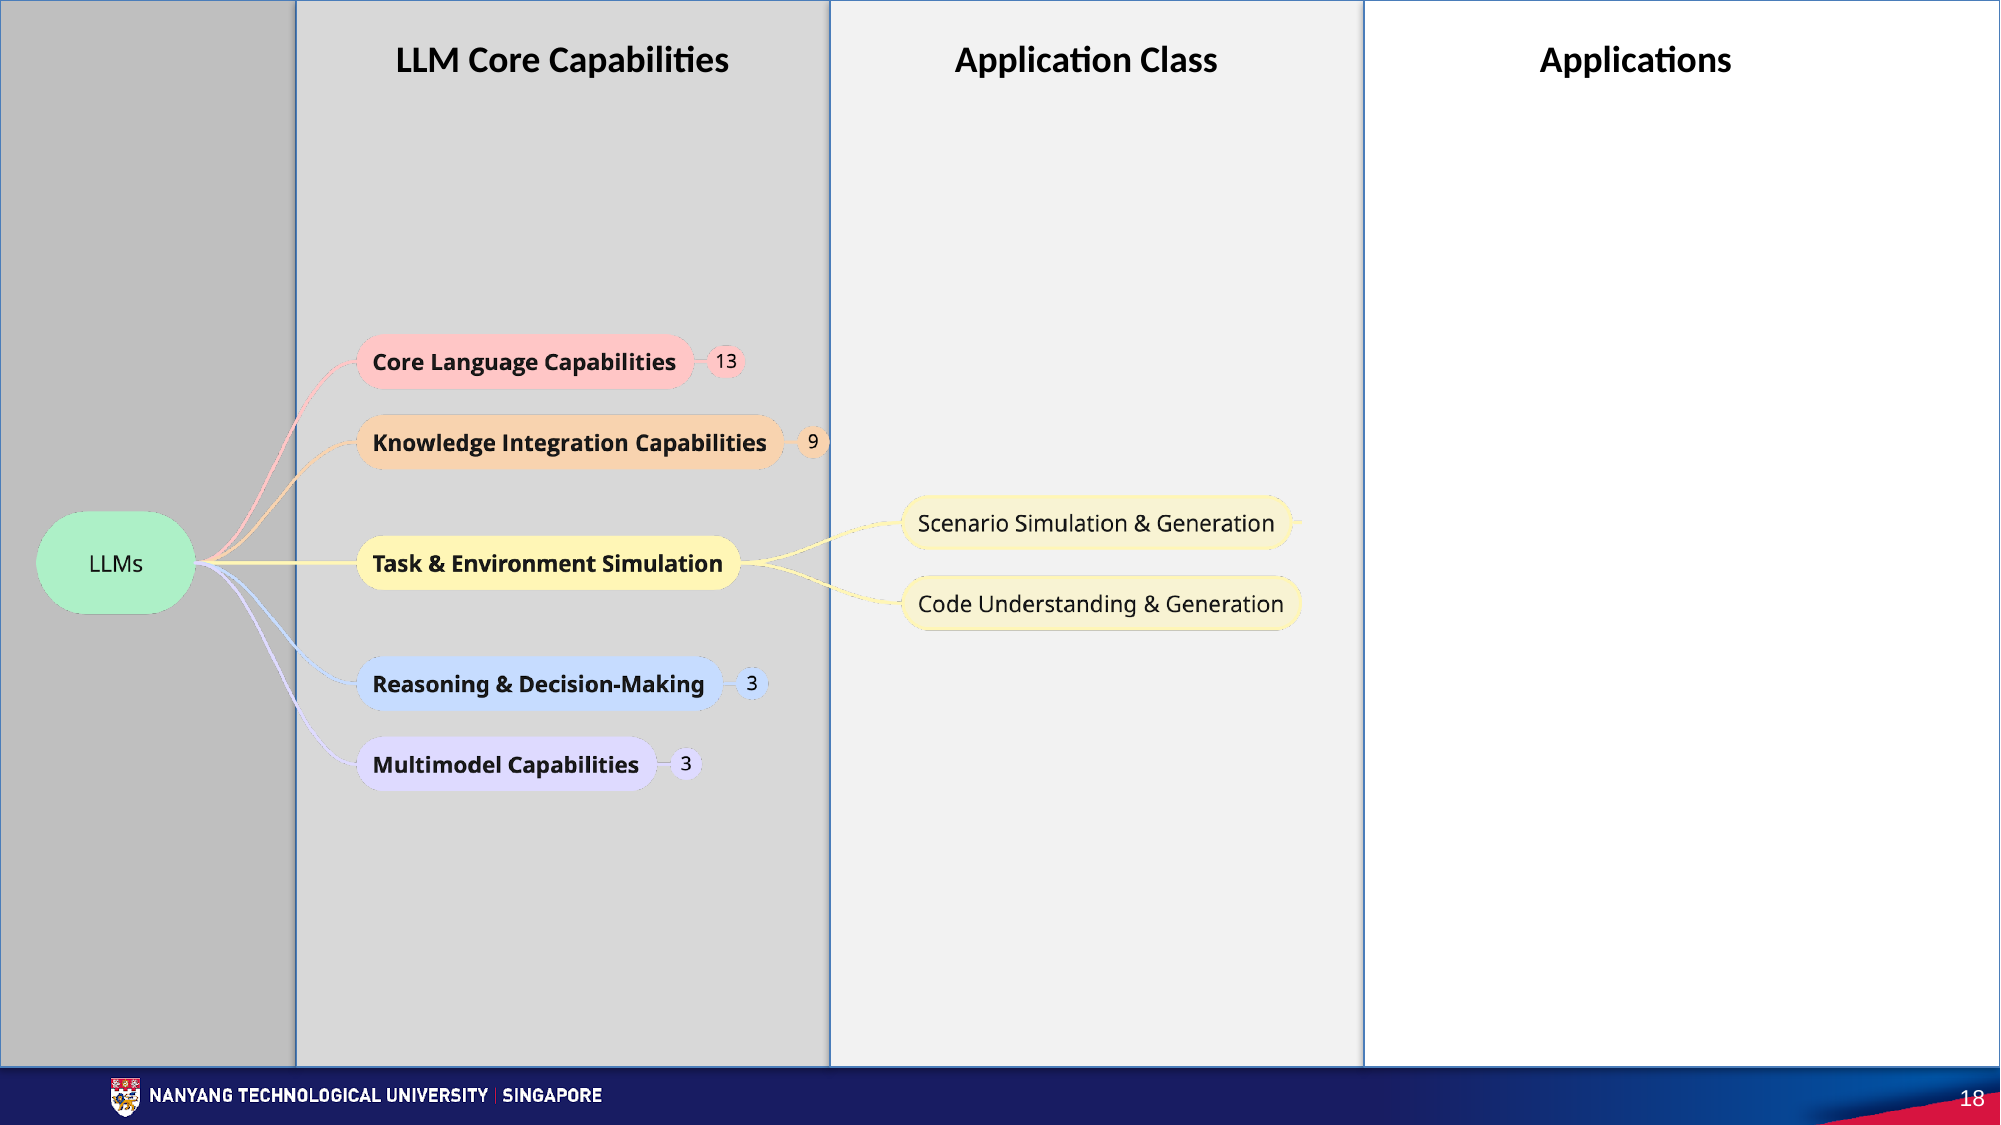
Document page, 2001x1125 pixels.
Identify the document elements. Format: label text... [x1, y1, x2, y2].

slide_number ‹#› [1533, 1075, 2000, 1125]
picture [0, 1068, 1533, 1125]
picture [36, 334, 1303, 791]
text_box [0, 0, 2000, 1068]
